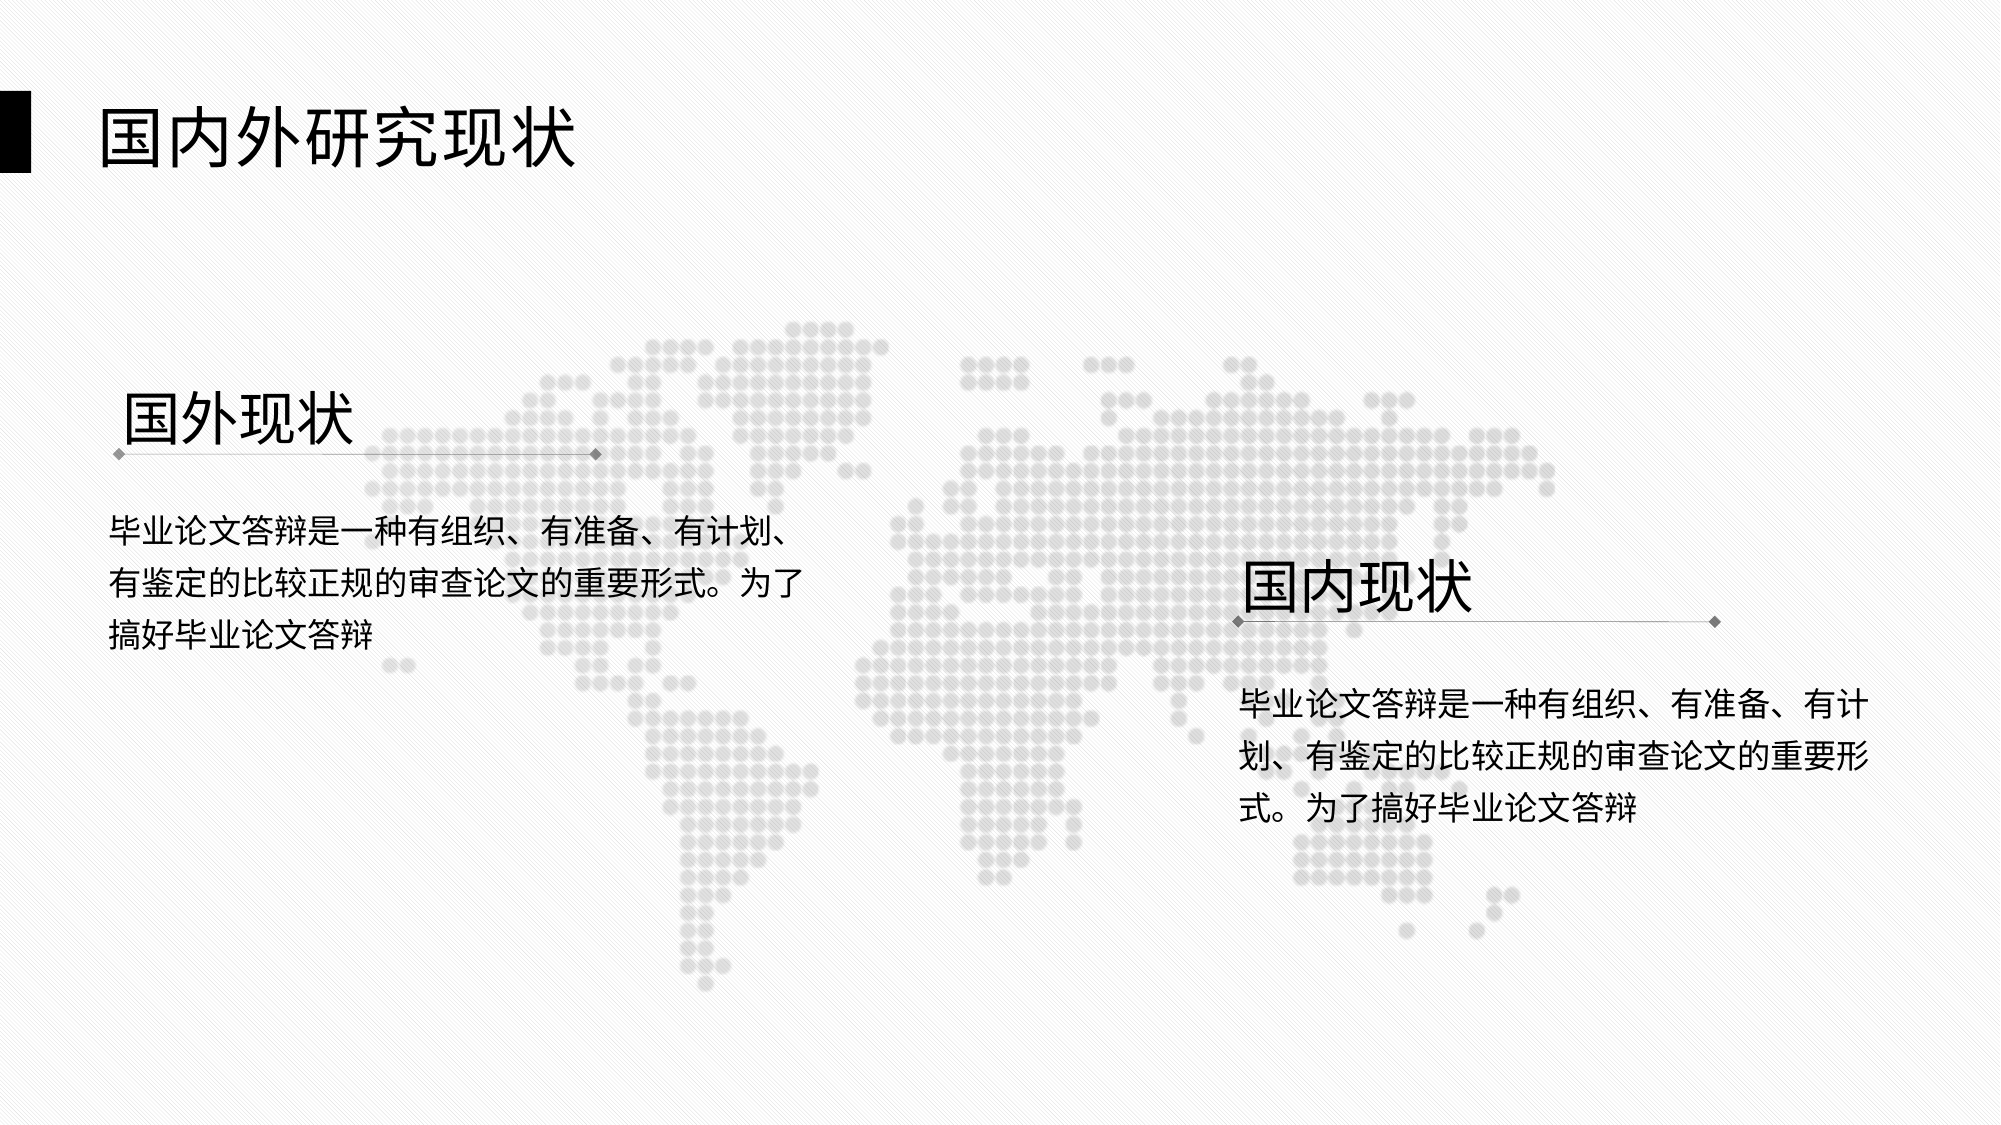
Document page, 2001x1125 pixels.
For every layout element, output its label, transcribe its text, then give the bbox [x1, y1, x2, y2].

text_box 国内外研究现状 [83, 87, 961, 183]
text_box [0, 90, 32, 174]
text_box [1223, 521, 1897, 845]
text_box [346, 189, 1574, 1125]
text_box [93, 353, 847, 677]
